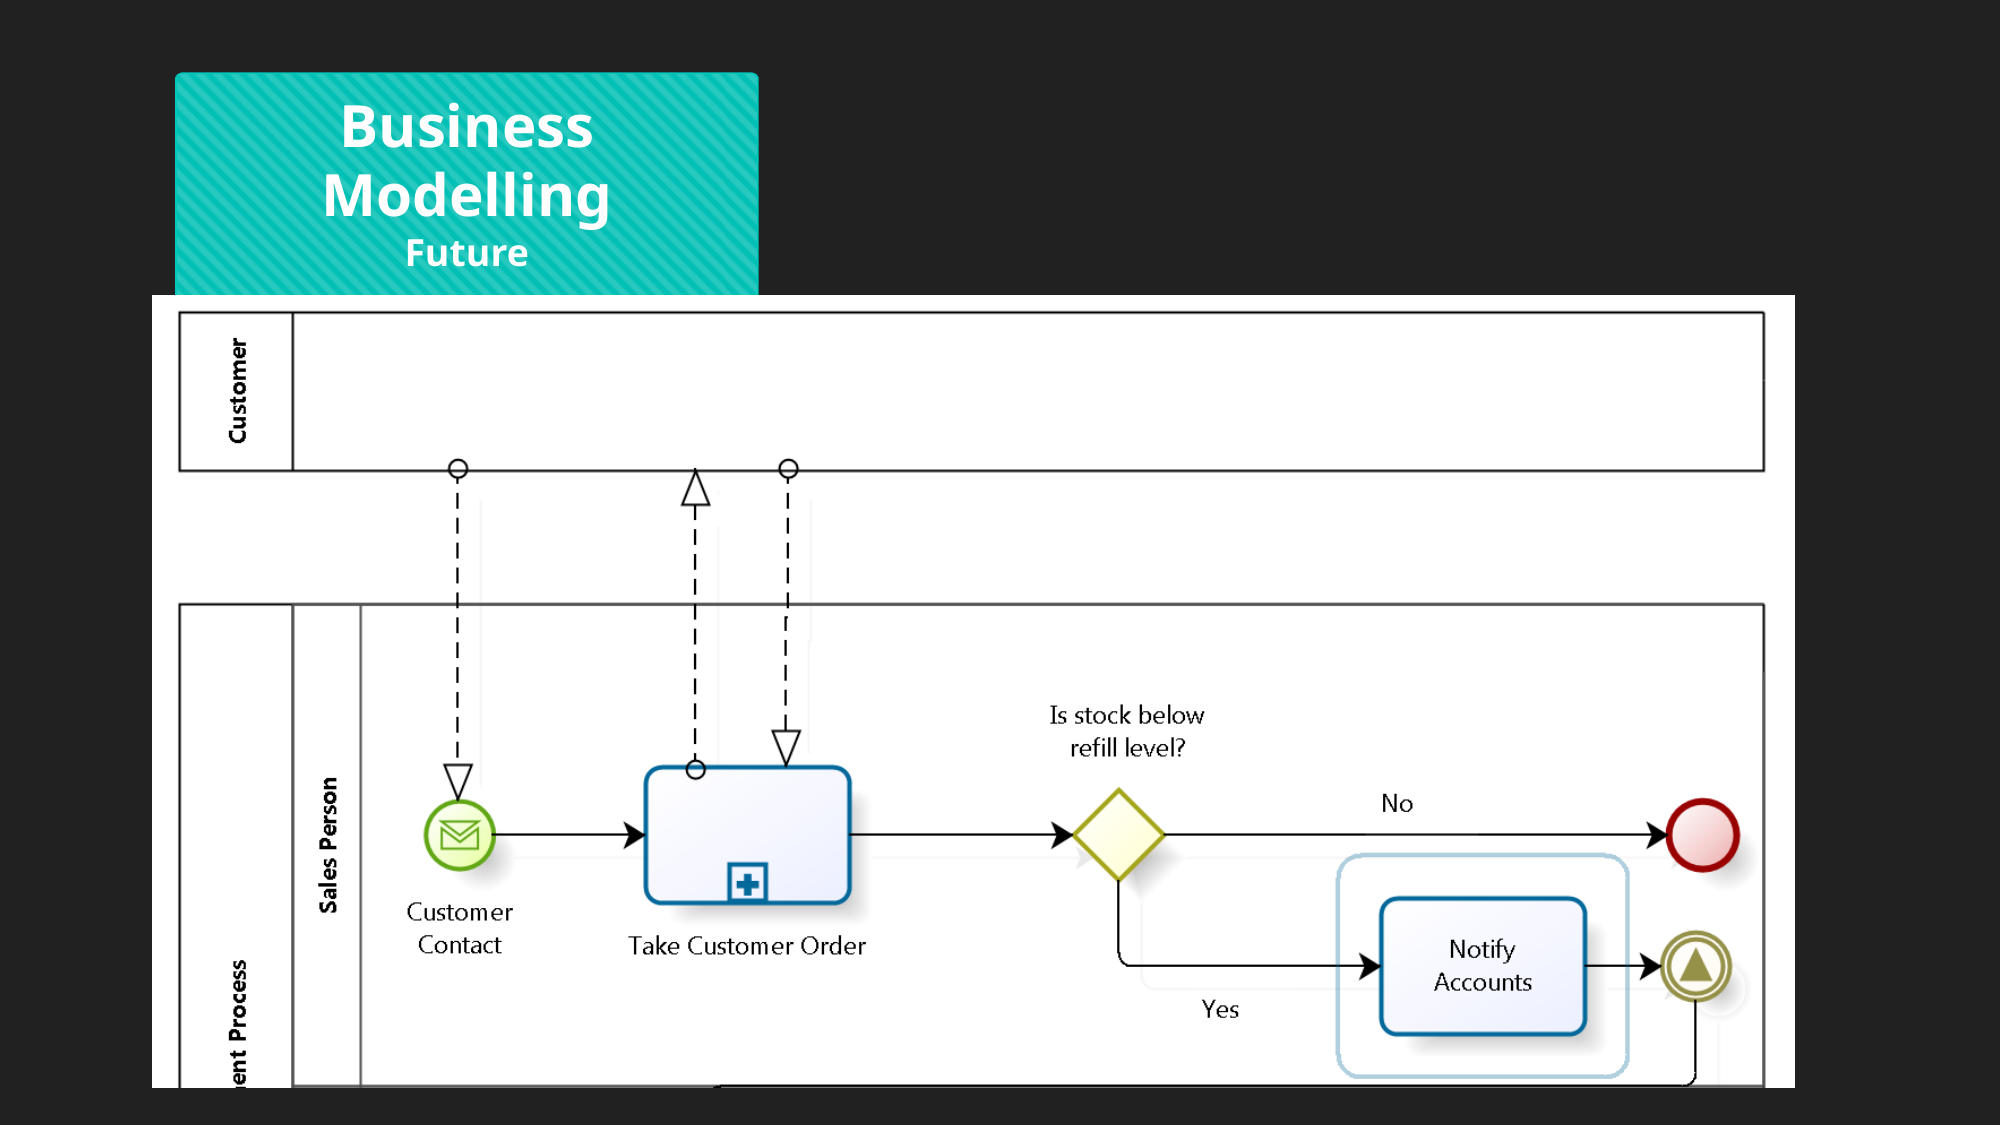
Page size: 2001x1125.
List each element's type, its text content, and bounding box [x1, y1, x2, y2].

picture [152, 294, 1796, 1089]
title Business Modelling Future [176, 73, 758, 294]
